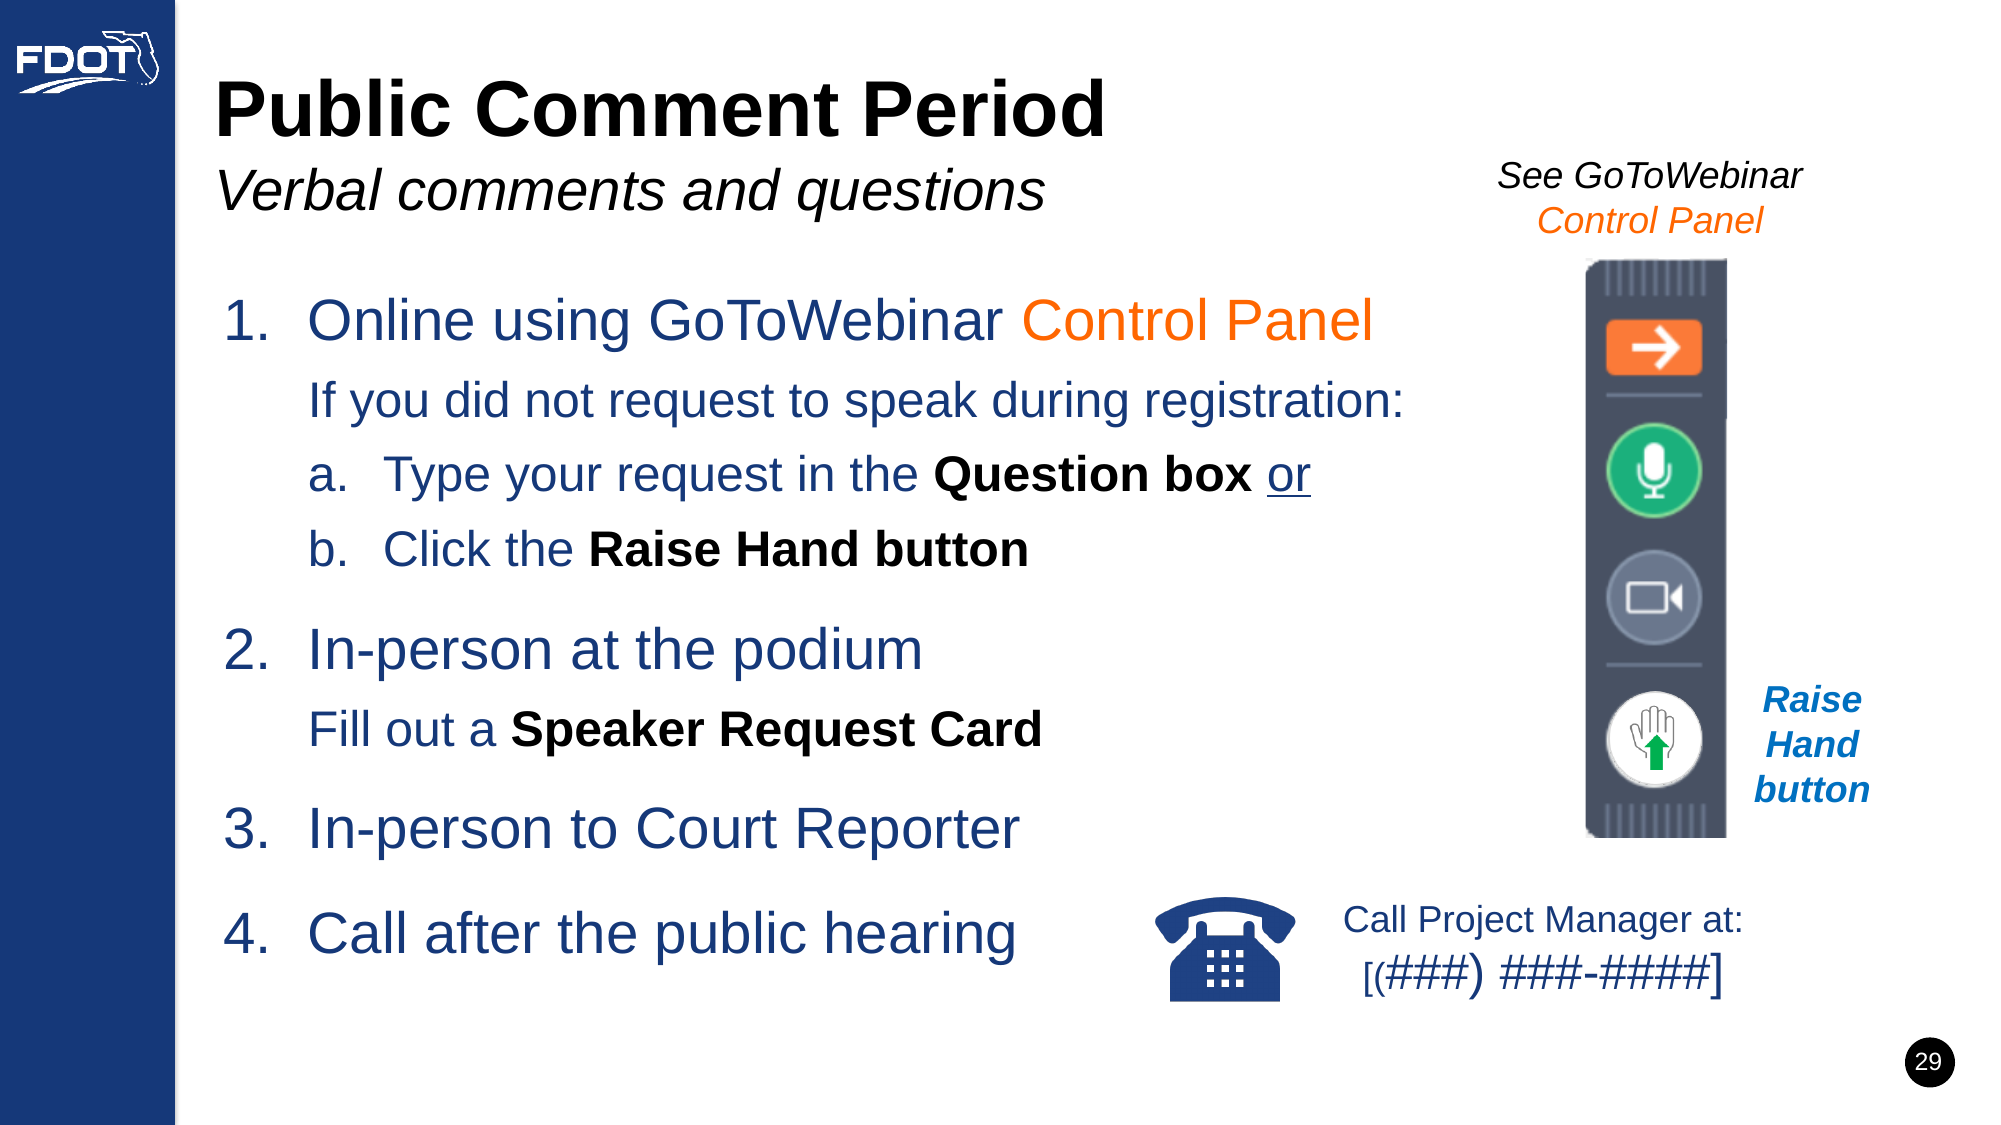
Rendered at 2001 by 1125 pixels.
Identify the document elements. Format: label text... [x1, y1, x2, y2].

text_box Online using GoToWebinar Control Panel If you did not request to speak during registration: Type your request in the Question box or Click the Raise Hand button In-person at the podium Fill out a Speaker Request Card In-person to Court Reporter Call after the public hearing [193, 275, 1439, 1001]
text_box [1136, 861, 1776, 1038]
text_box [1886, 1036, 1963, 1088]
text_box Public Comment Period Verbal comments and questions [200, 49, 1963, 138]
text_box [1474, 143, 1888, 838]
picture [12, 24, 163, 100]
